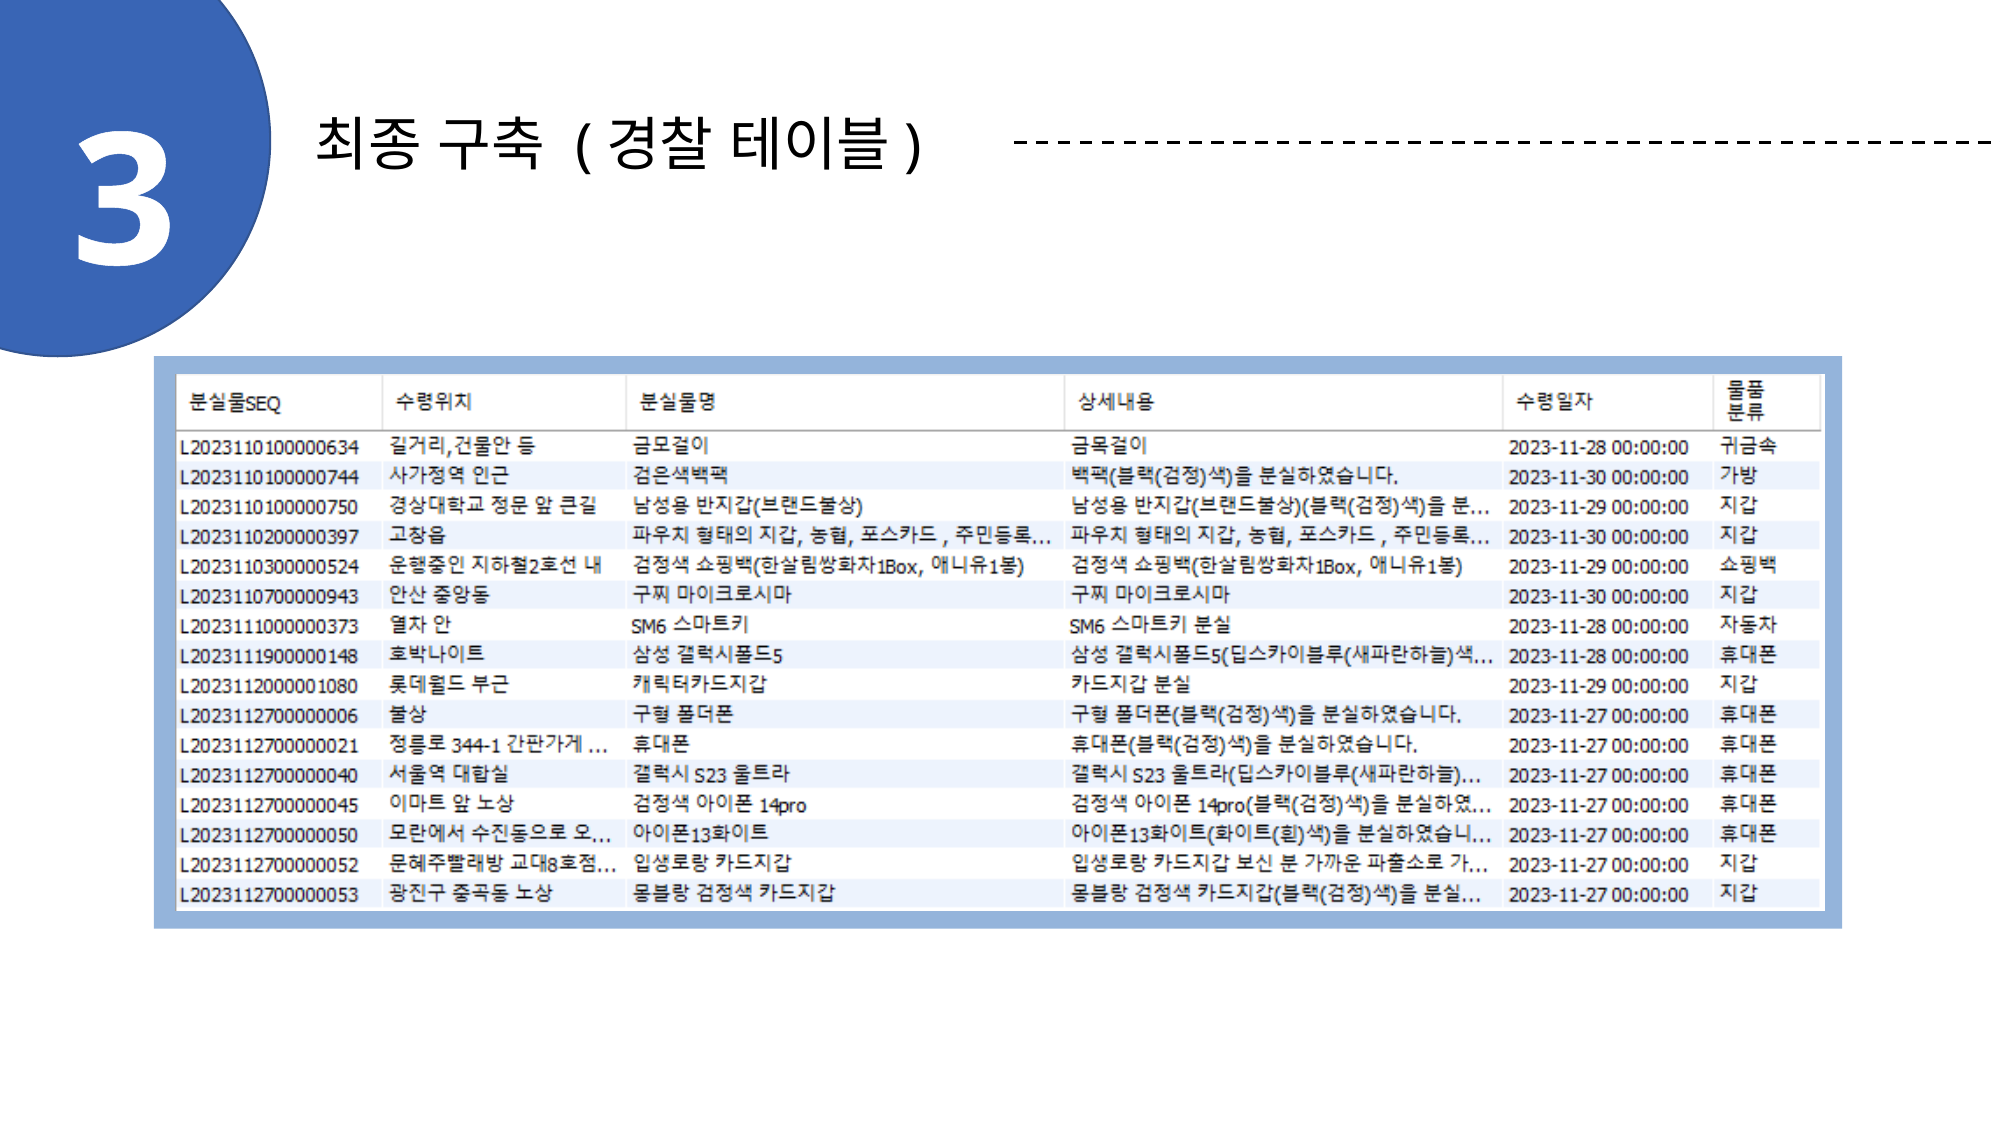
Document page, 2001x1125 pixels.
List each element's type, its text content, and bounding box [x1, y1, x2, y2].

picture [175, 374, 1825, 911]
text_box [249, 44, 272, 237]
text_box 3 [0, 0, 249, 308]
text_box [153, 355, 1843, 930]
text_box [0, 308, 194, 358]
text_box 최종 구축 (경찰 테이블) [299, 99, 980, 185]
